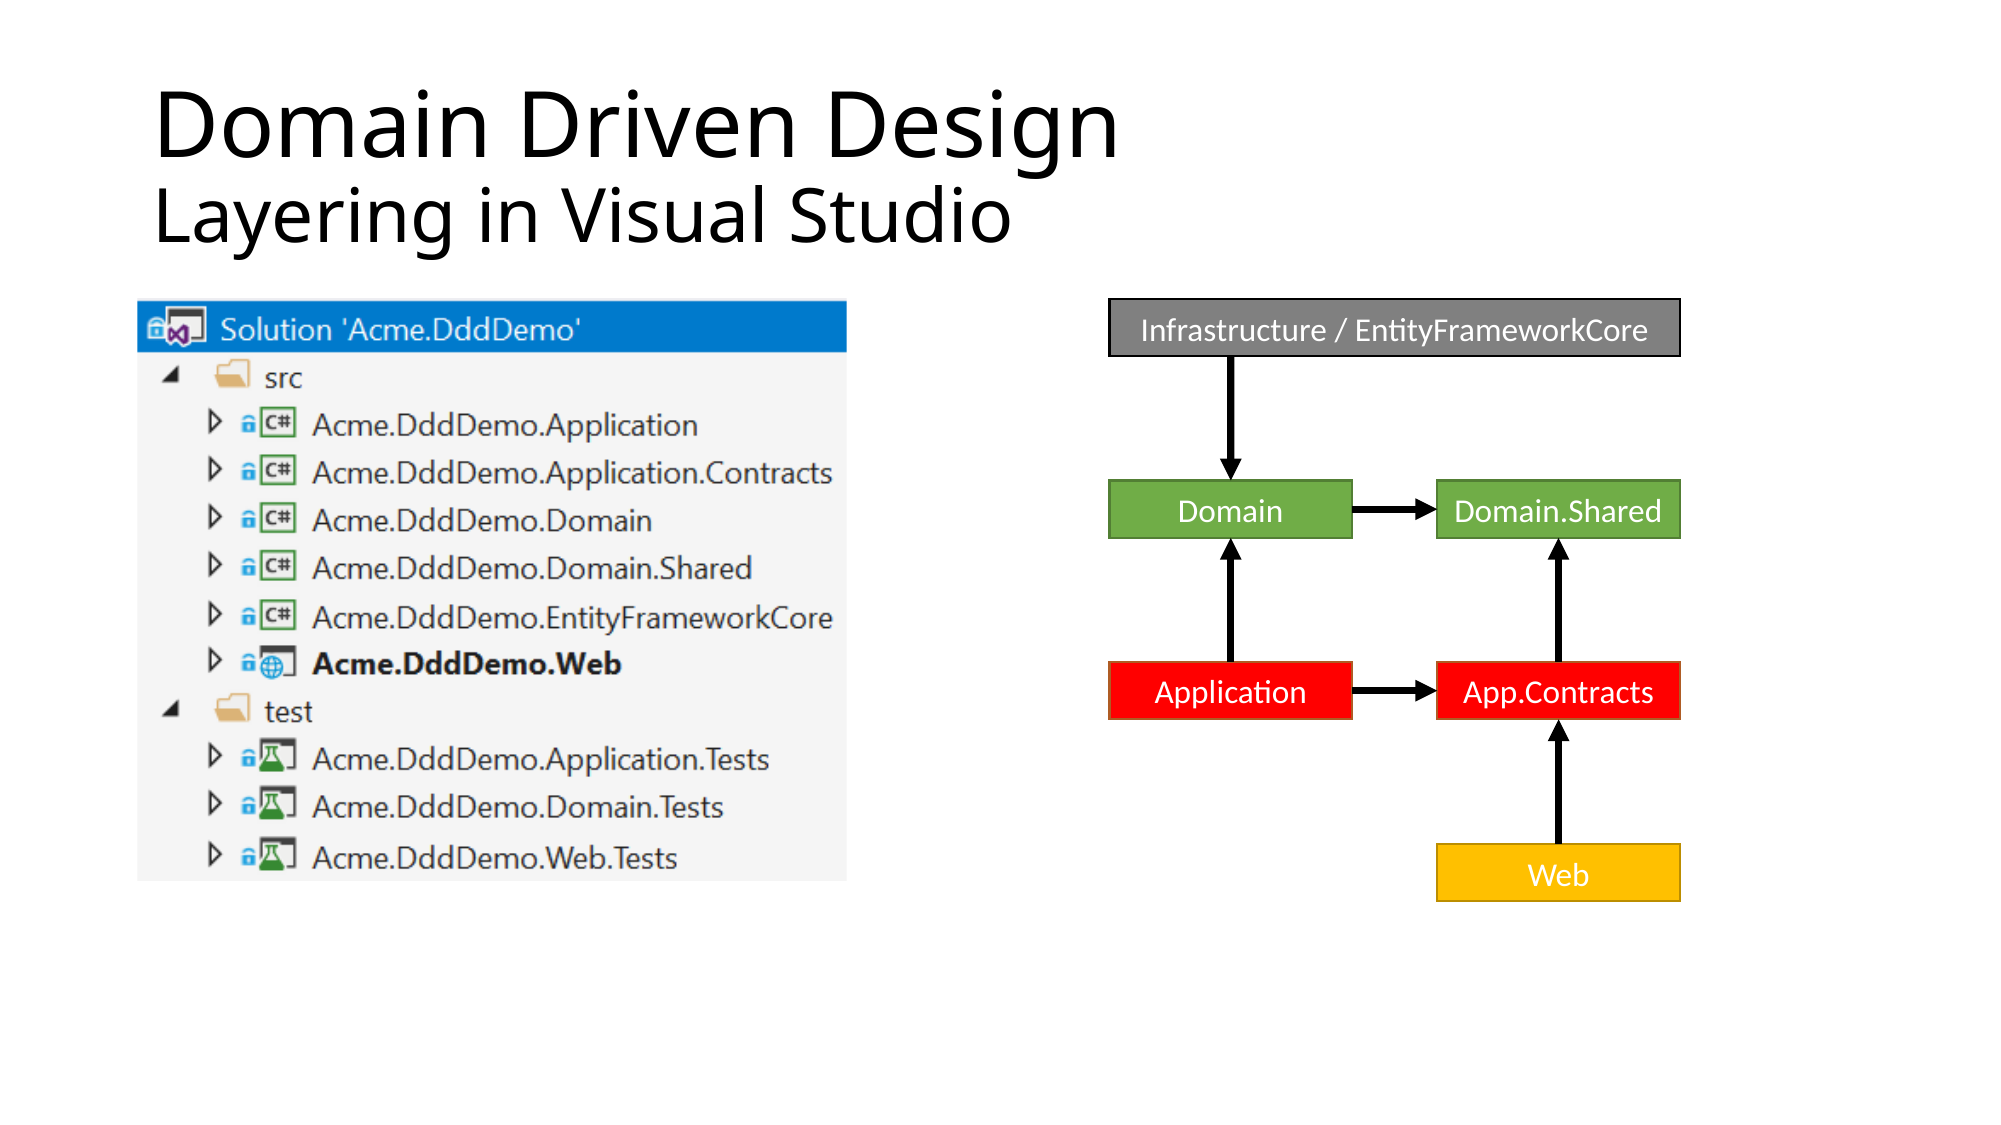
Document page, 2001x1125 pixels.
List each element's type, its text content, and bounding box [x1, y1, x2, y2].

text_box Web [1436, 843, 1681, 902]
title Domain Driven Design Layering in Visual Studio [137, 59, 1863, 278]
text_box App.Contracts [1436, 661, 1681, 720]
text_box Domain [1108, 479, 1353, 539]
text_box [137, 298, 847, 881]
text_box Application [1108, 661, 1353, 720]
text_box Infrastructure / EntityFrameworkCore [1108, 298, 1681, 357]
text_box Domain.Shared [1436, 479, 1681, 539]
